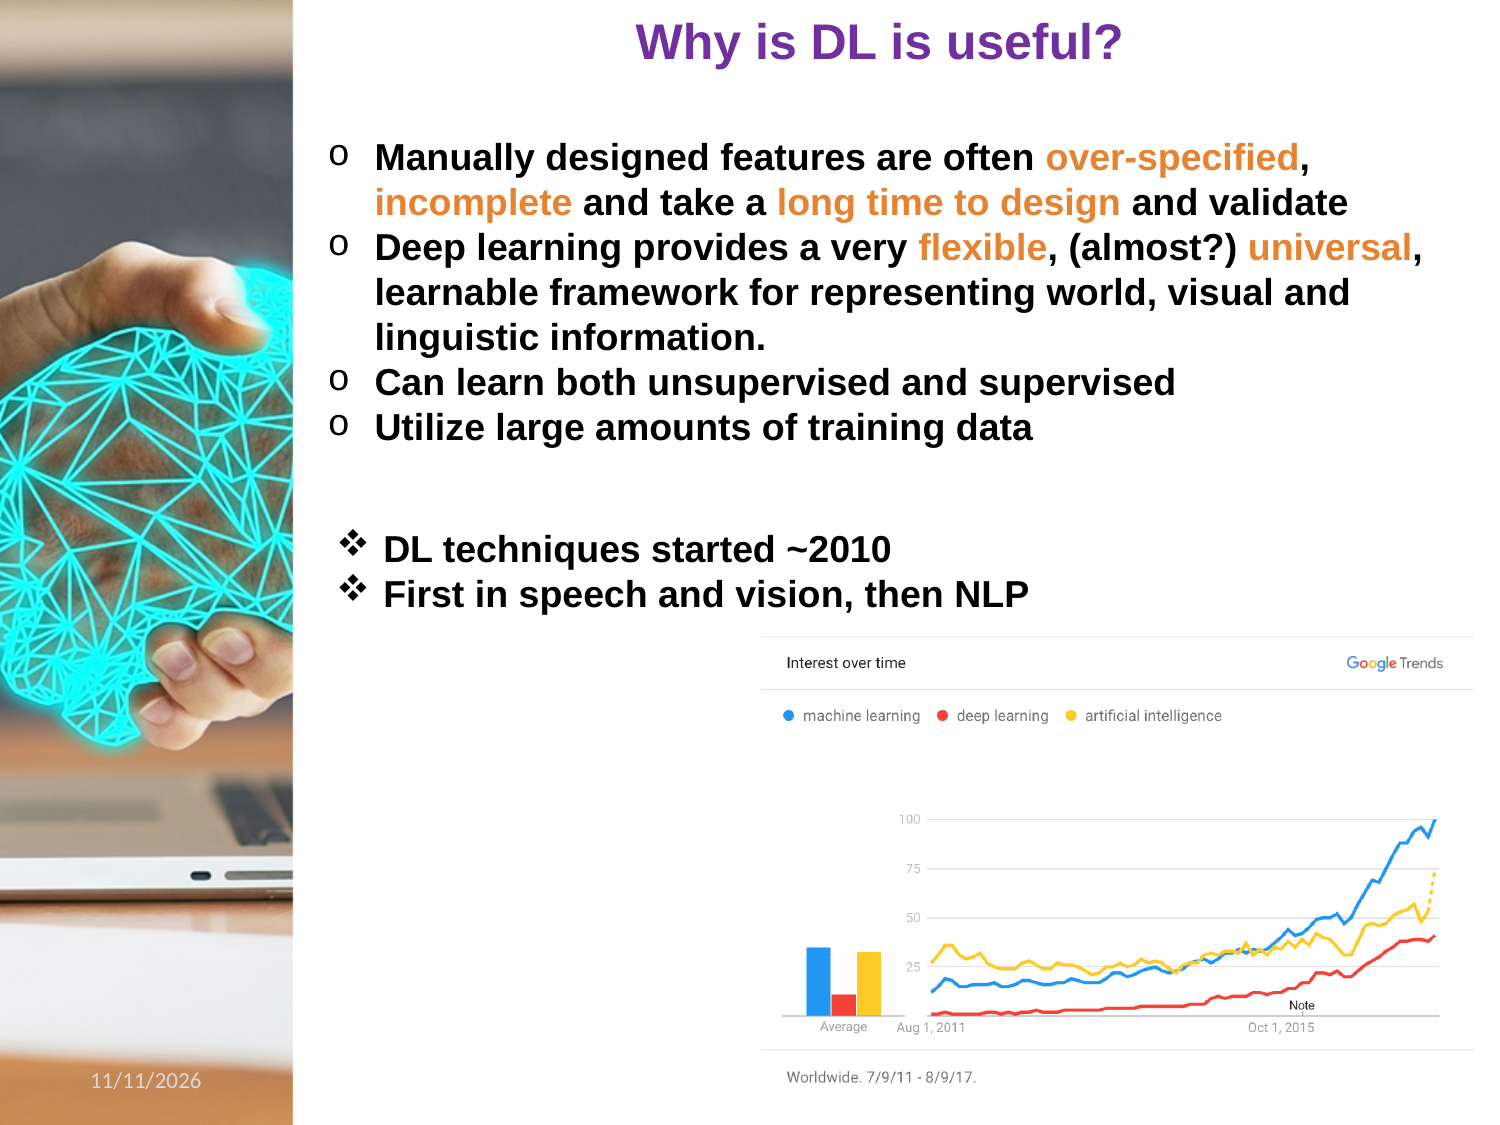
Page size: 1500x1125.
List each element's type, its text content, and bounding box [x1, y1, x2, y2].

picture [0, 0, 1500, 1125]
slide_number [75, 1058, 425, 1103]
title Why is DL is useful? [312, 4, 1447, 76]
text_box Manually designed features are often over-specified, incomplete and take a long time to design and validate Deep learning provides a very flexible, (almost?) universal, learnable framework for representing world, visual and linguistic information. Can learn both unsupervised and supervised Utilize large amounts of training data [312, 125, 1442, 501]
text_box DL techniques started ~2010 First in speech and vision, then NLP [321, 517, 1075, 623]
